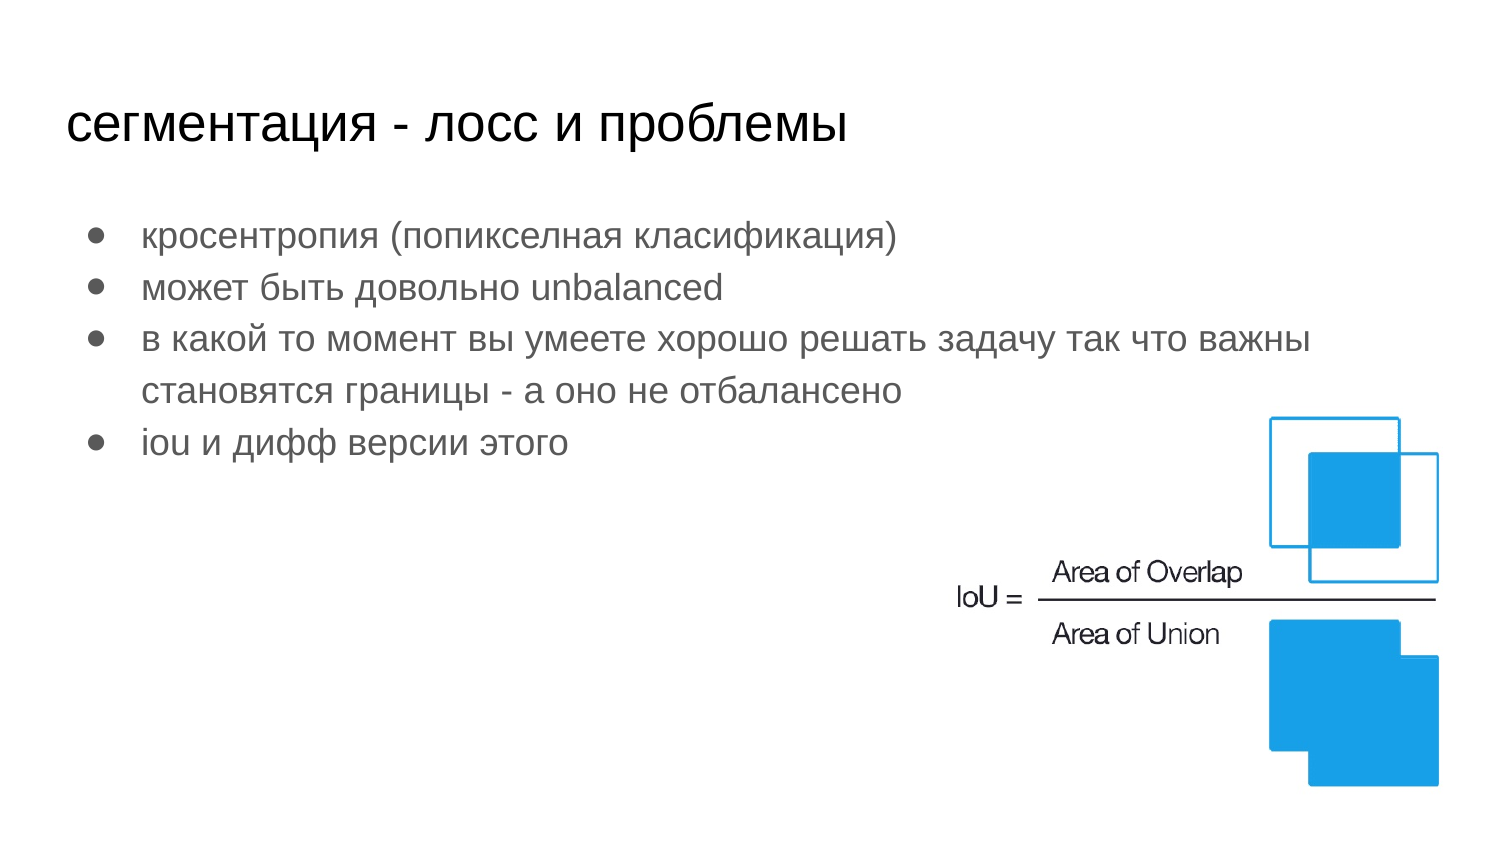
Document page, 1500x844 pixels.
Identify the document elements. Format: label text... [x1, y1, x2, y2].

picture [948, 406, 1450, 797]
list кросентропия (попикселная класификация) может быть довольно unbalanced в какой то момент вы умеете хорошо решать задачу так что важны становятся границы - а оно не отбалансено iou и дифф версии этого [51, 189, 1449, 750]
title сегментация - лосс и проблемы [51, 72, 1449, 167]
